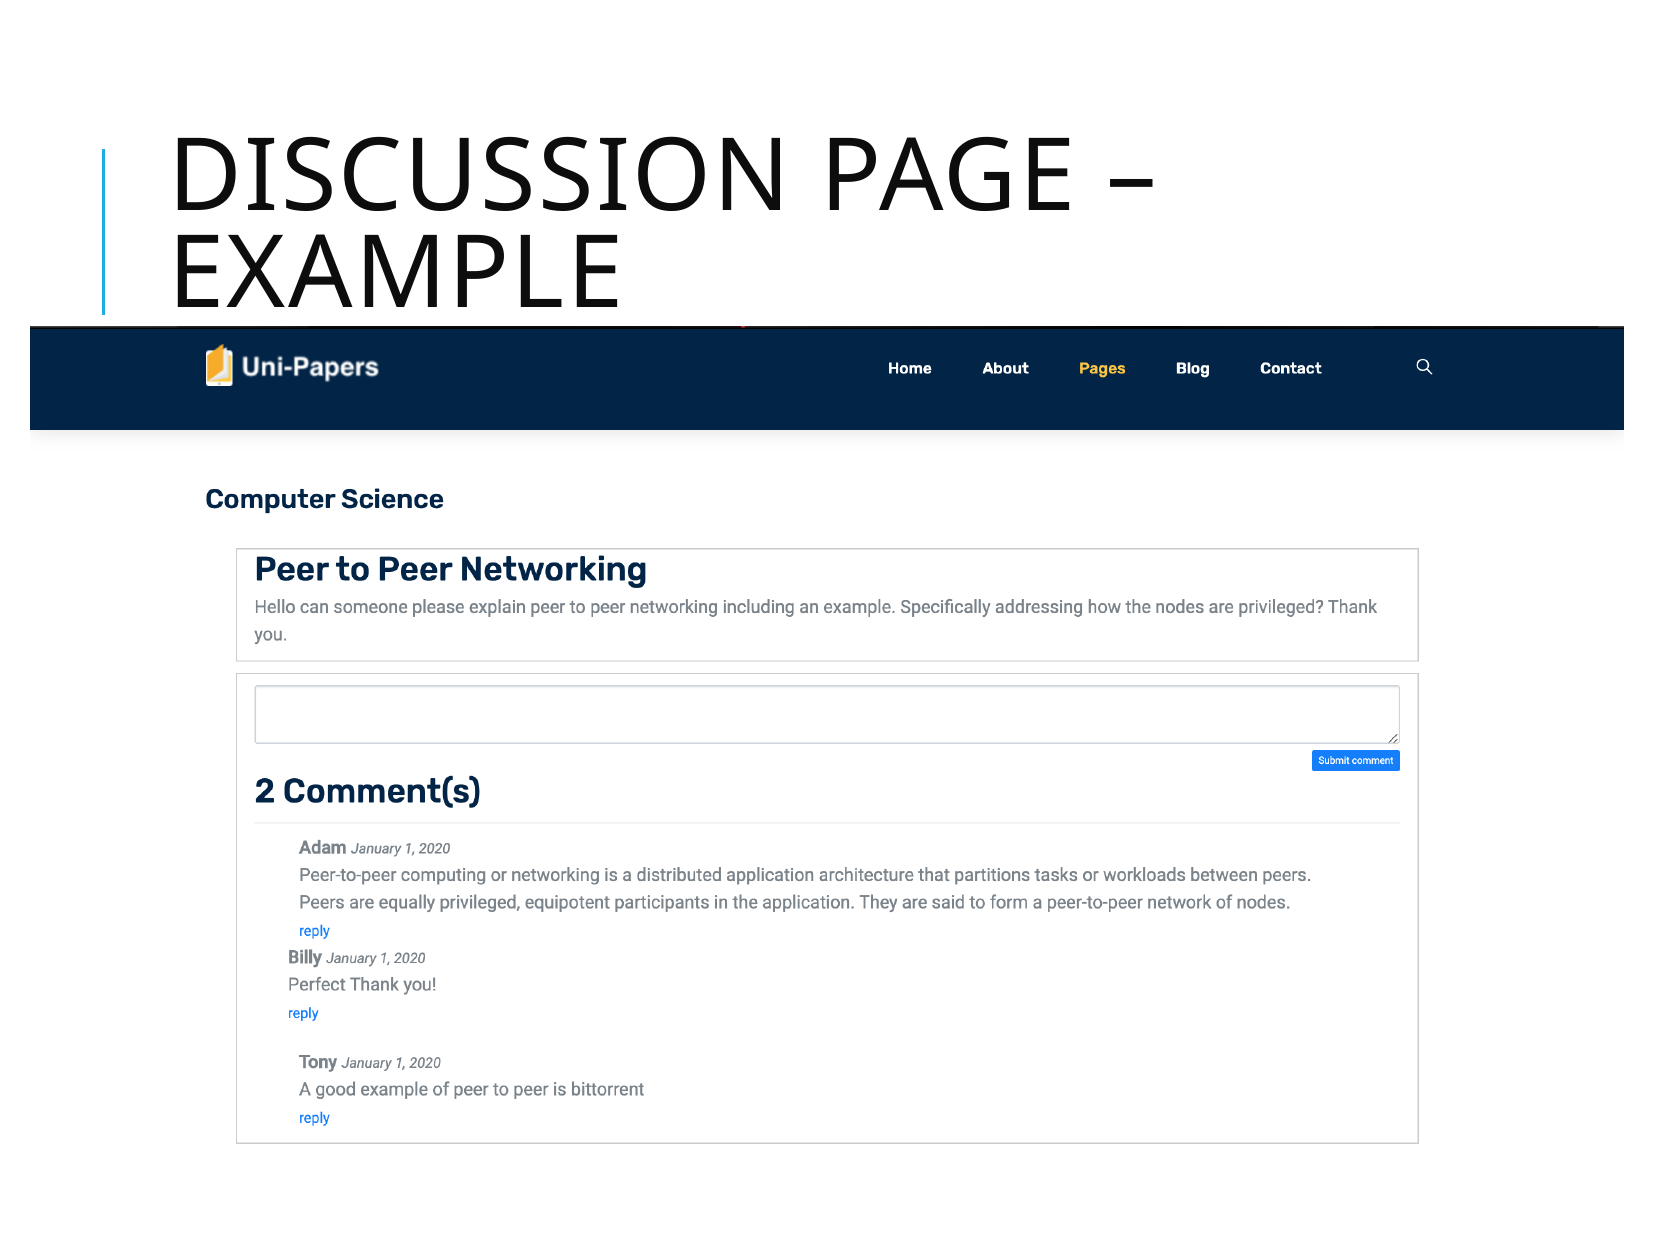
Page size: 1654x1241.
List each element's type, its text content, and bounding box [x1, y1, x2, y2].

title Discussion Page – Example [168, 179, 1486, 281]
picture [29, 326, 1624, 1186]
